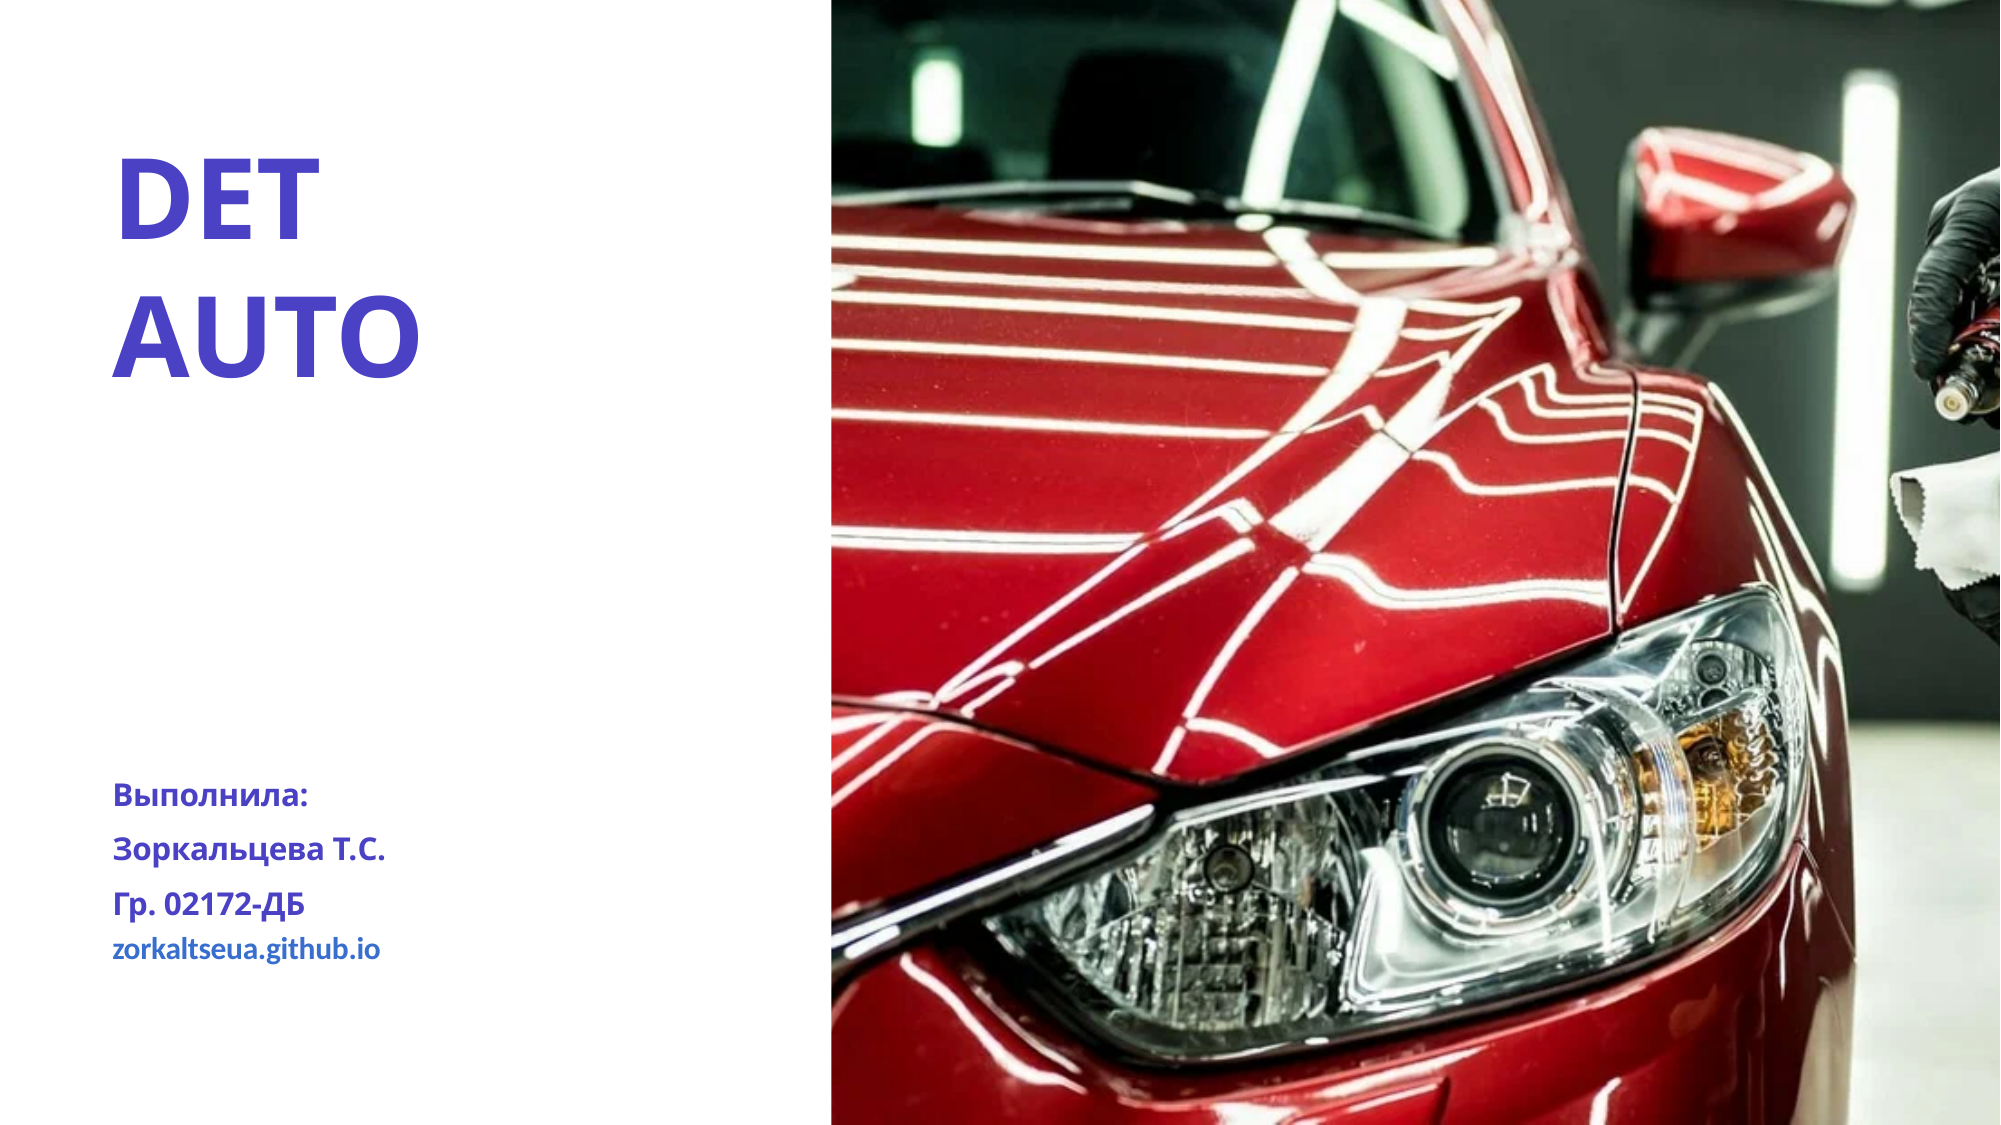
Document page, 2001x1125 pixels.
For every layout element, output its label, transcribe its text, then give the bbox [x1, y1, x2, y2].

subtitle Выполнила: Зоркальцева Т.C. Гр. 02172-ДБ zorkaltseua.github.io [97, 763, 742, 975]
picture [831, 0, 2000, 1125]
title DET AUTO [97, 121, 742, 763]
text_box [0, 0, 831, 1125]
